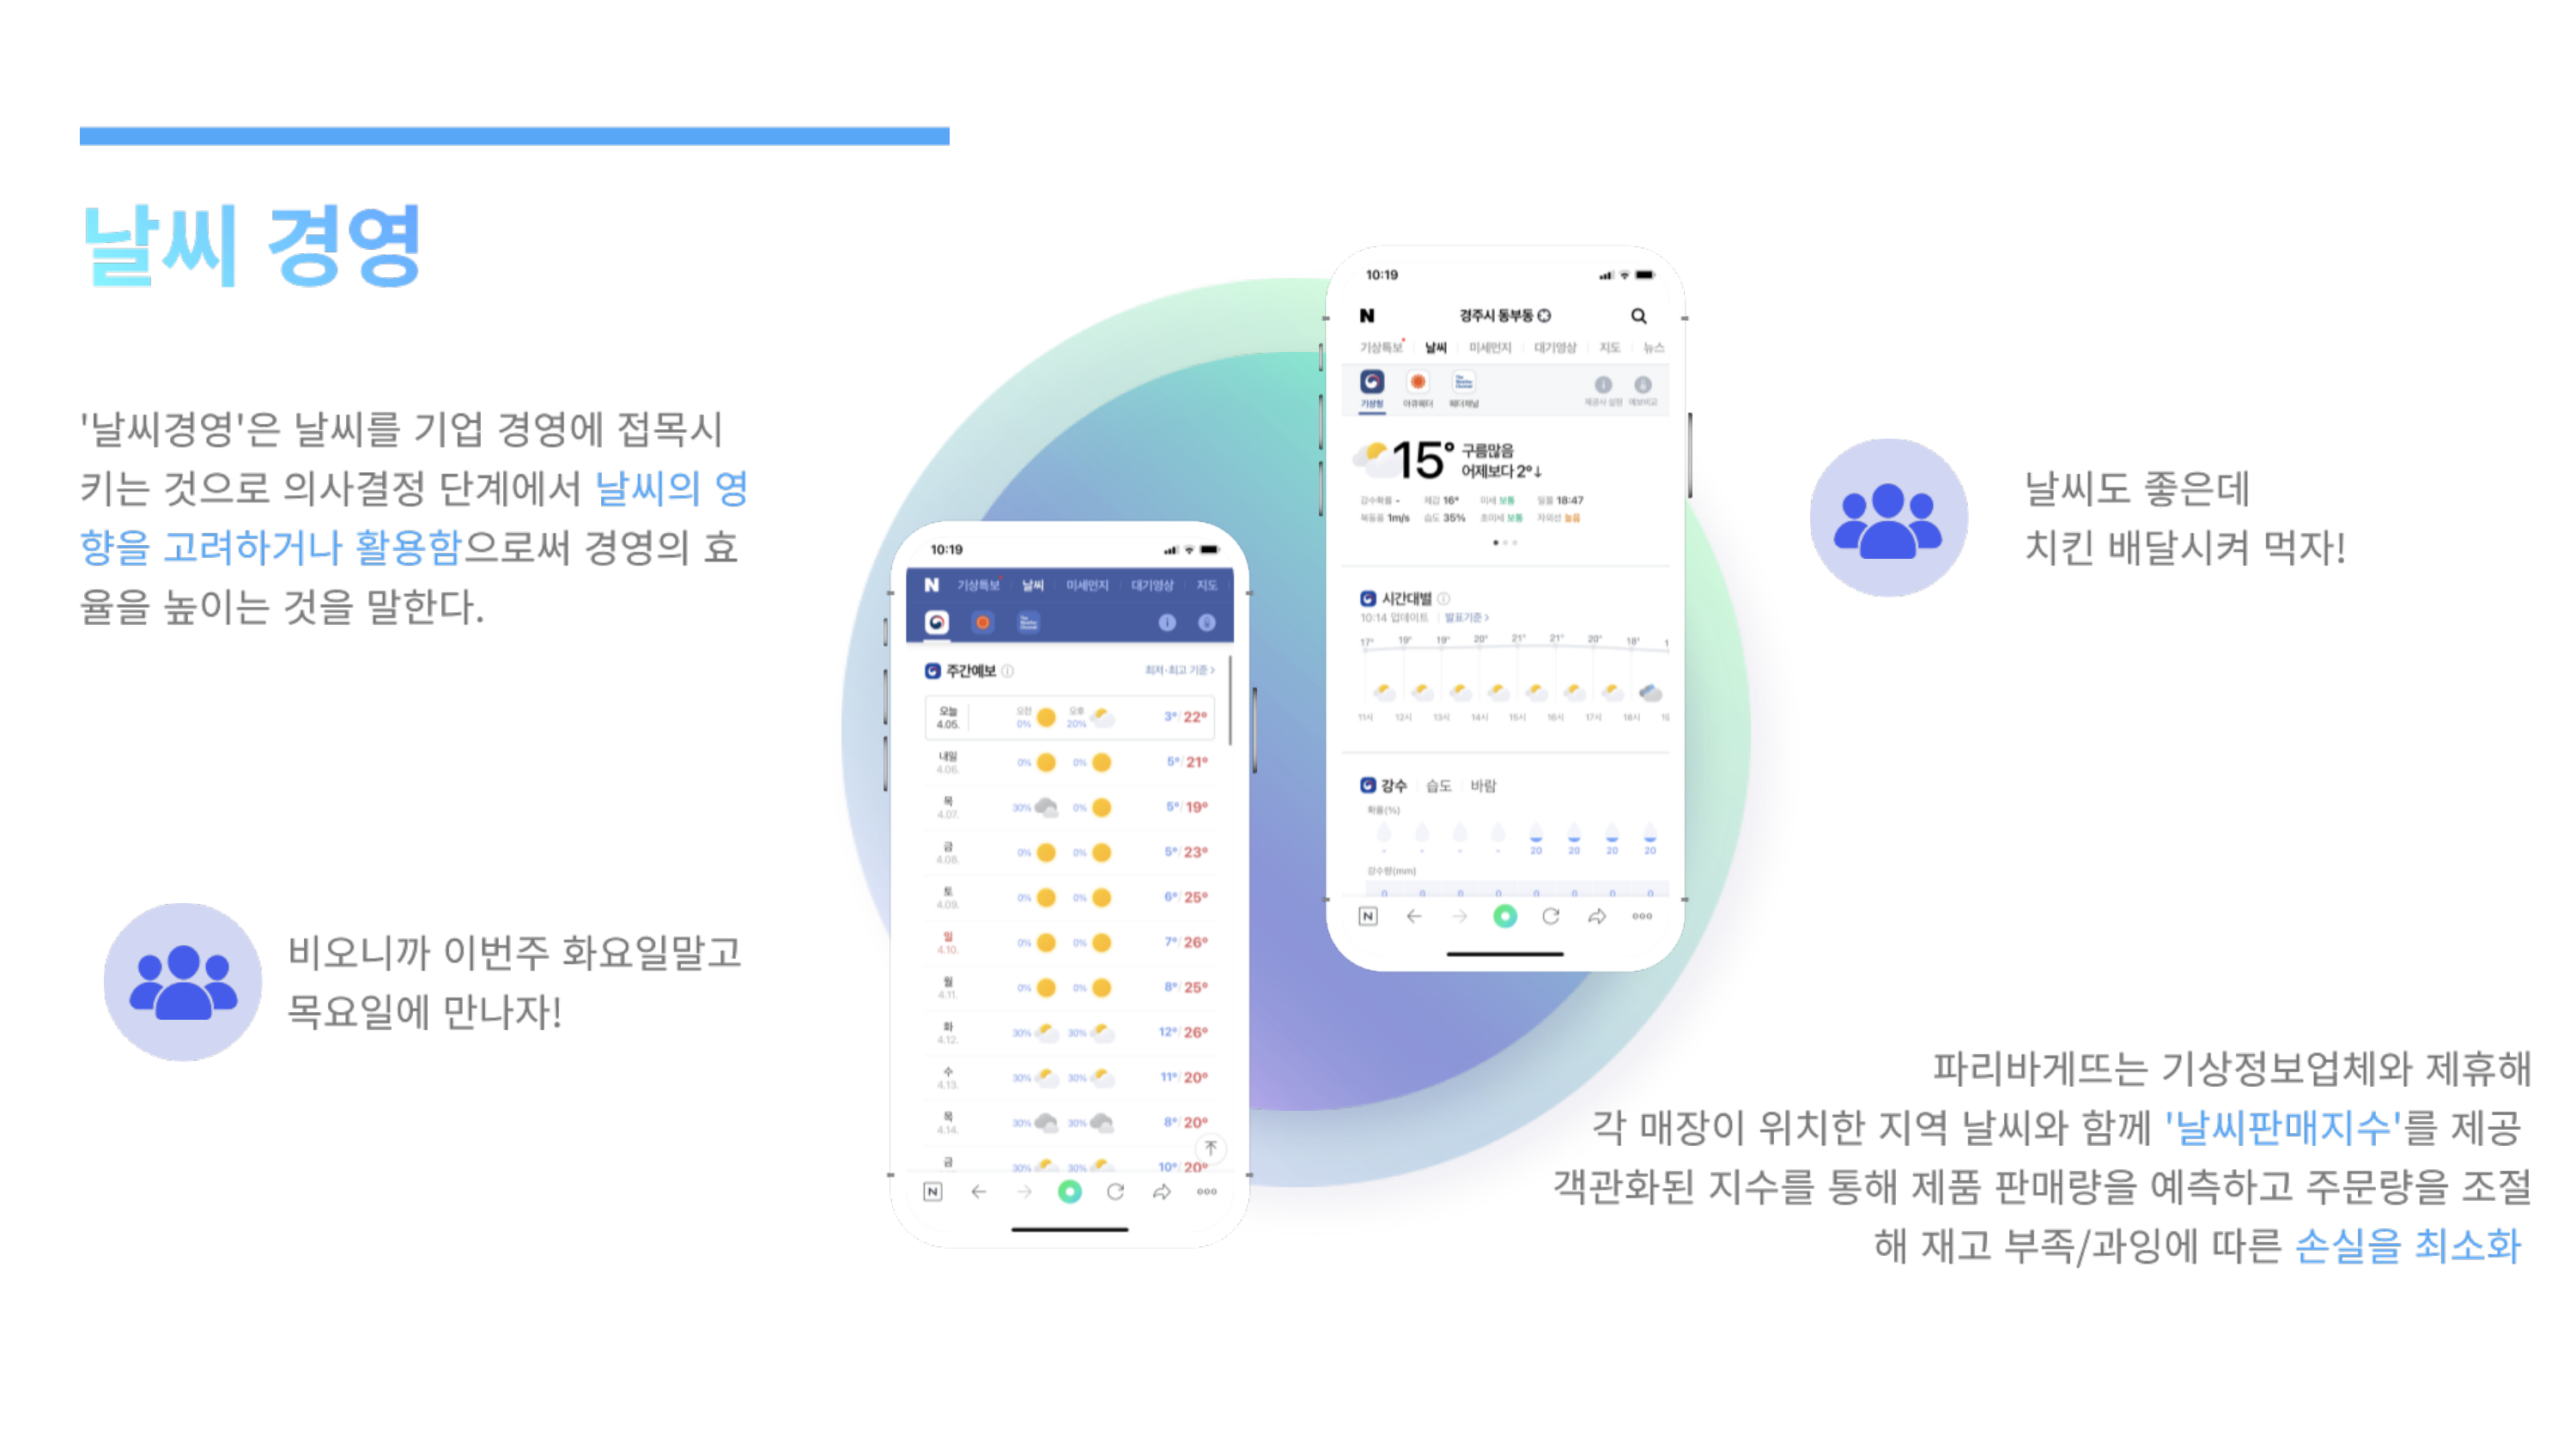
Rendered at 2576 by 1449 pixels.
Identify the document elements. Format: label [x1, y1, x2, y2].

text_box [1831, 482, 1944, 559]
text_box [126, 944, 240, 1021]
text_box [884, 518, 1257, 1252]
text_box [80, 101, 951, 173]
text_box [104, 903, 263, 1062]
text_box [1810, 439, 1969, 597]
text_box [1318, 242, 1692, 978]
picture [66, 0, 2554, 1449]
text_box [841, 278, 1753, 1188]
